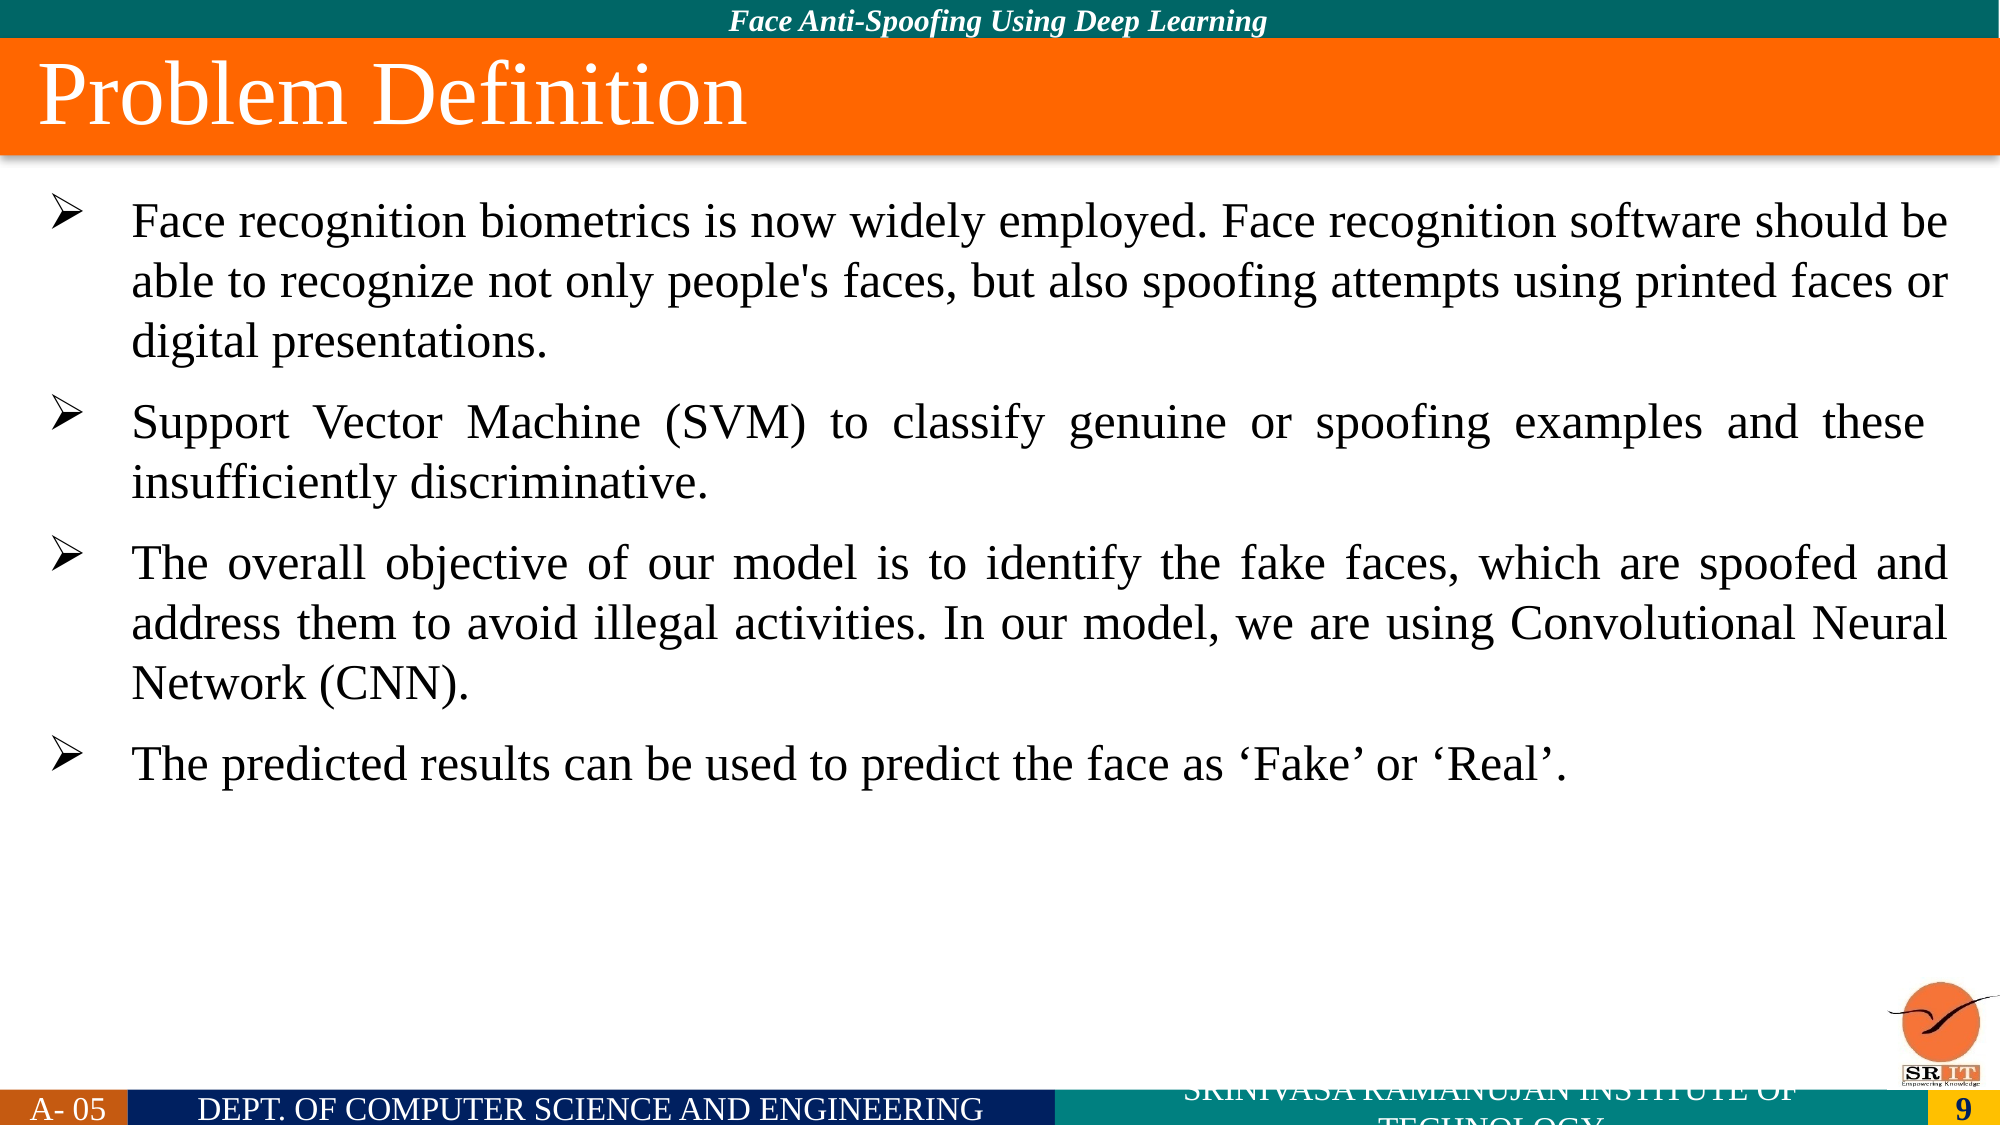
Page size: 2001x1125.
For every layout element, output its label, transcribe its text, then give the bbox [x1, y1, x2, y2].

picture [1887, 977, 2000, 1090]
list Face recognition biometrics is now widely employed. Face recognition software should be able to recognize not only people's faces, but also spoofing attempts using printed faces or digital presentations. Support Vector Machine (SVM) to classify genuine or spoofing examples and these insufficiently discriminative. The overall objective of our model is to identify the fake faces, which are spoofed and address them to avoid illegal activities. In our model, we are using Convolutional Neural Network (CNN). The predicted results can be used to predict the face as ‘Fake’ or ‘Real’. [32, 179, 1965, 1065]
title Problem Definition [0, 38, 2000, 156]
